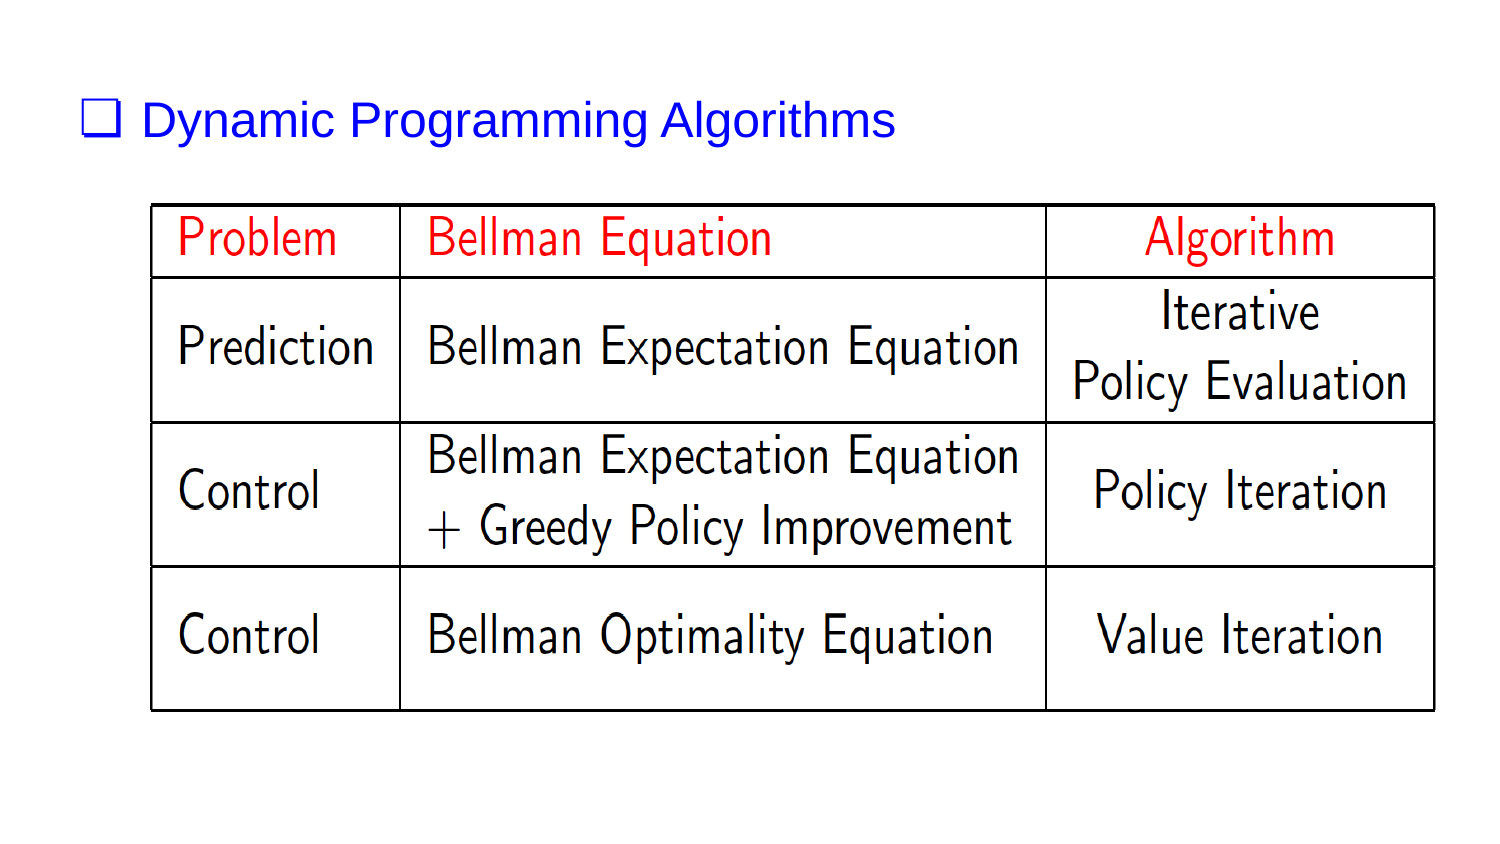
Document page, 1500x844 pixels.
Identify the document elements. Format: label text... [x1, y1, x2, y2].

title Dynamic Programming Algorithms [51, 72, 1449, 167]
picture [143, 191, 1440, 722]
